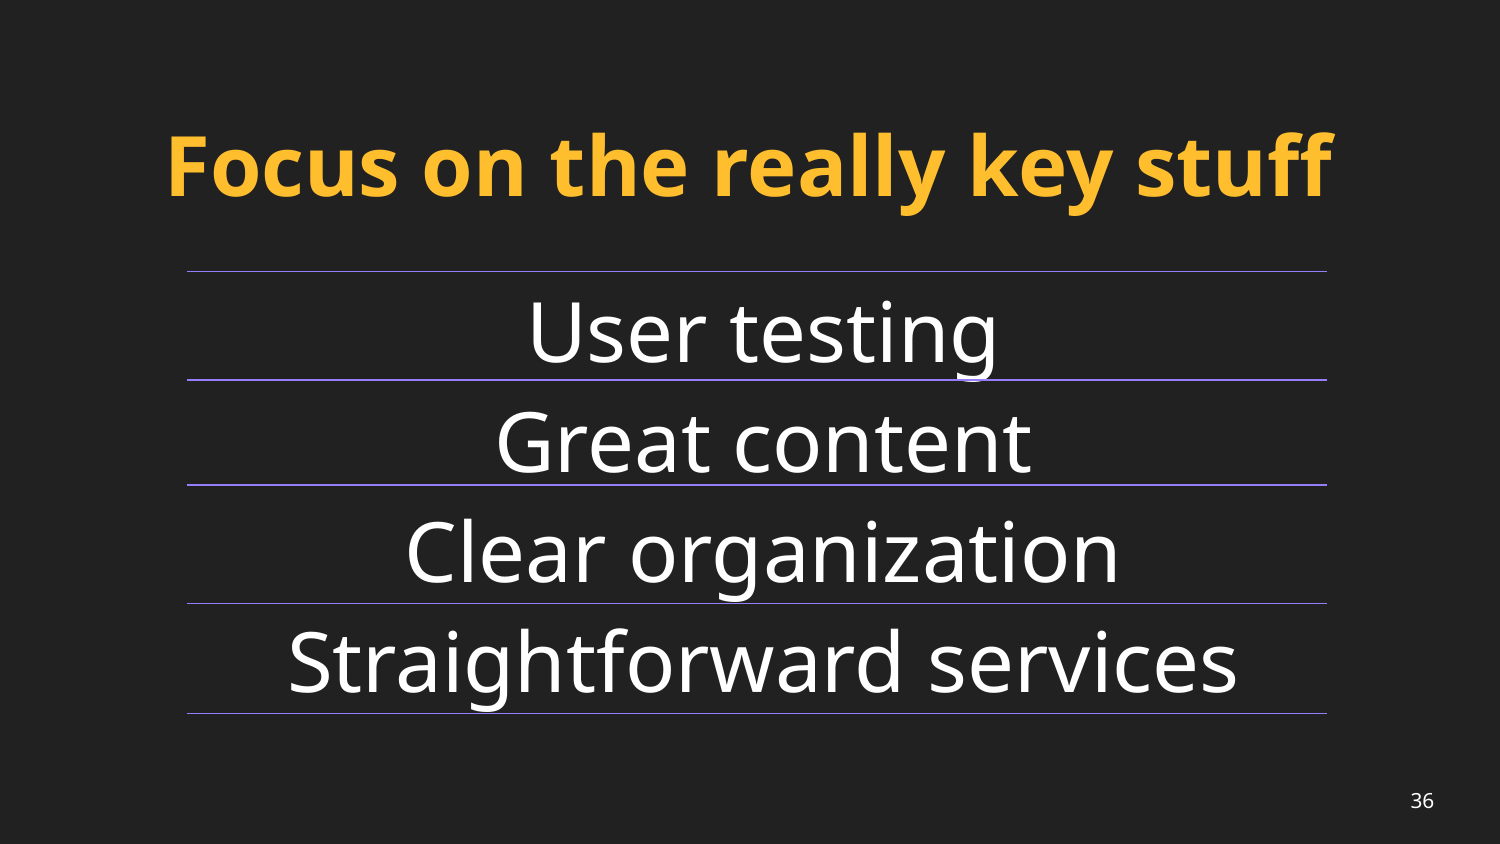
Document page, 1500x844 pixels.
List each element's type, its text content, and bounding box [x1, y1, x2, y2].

list User testing Great content Clear organization Straightforward services [77, 253, 1450, 707]
slide_number 36 [1111, 779, 1450, 824]
title Focus on the really key stuff [77, 97, 1420, 229]
